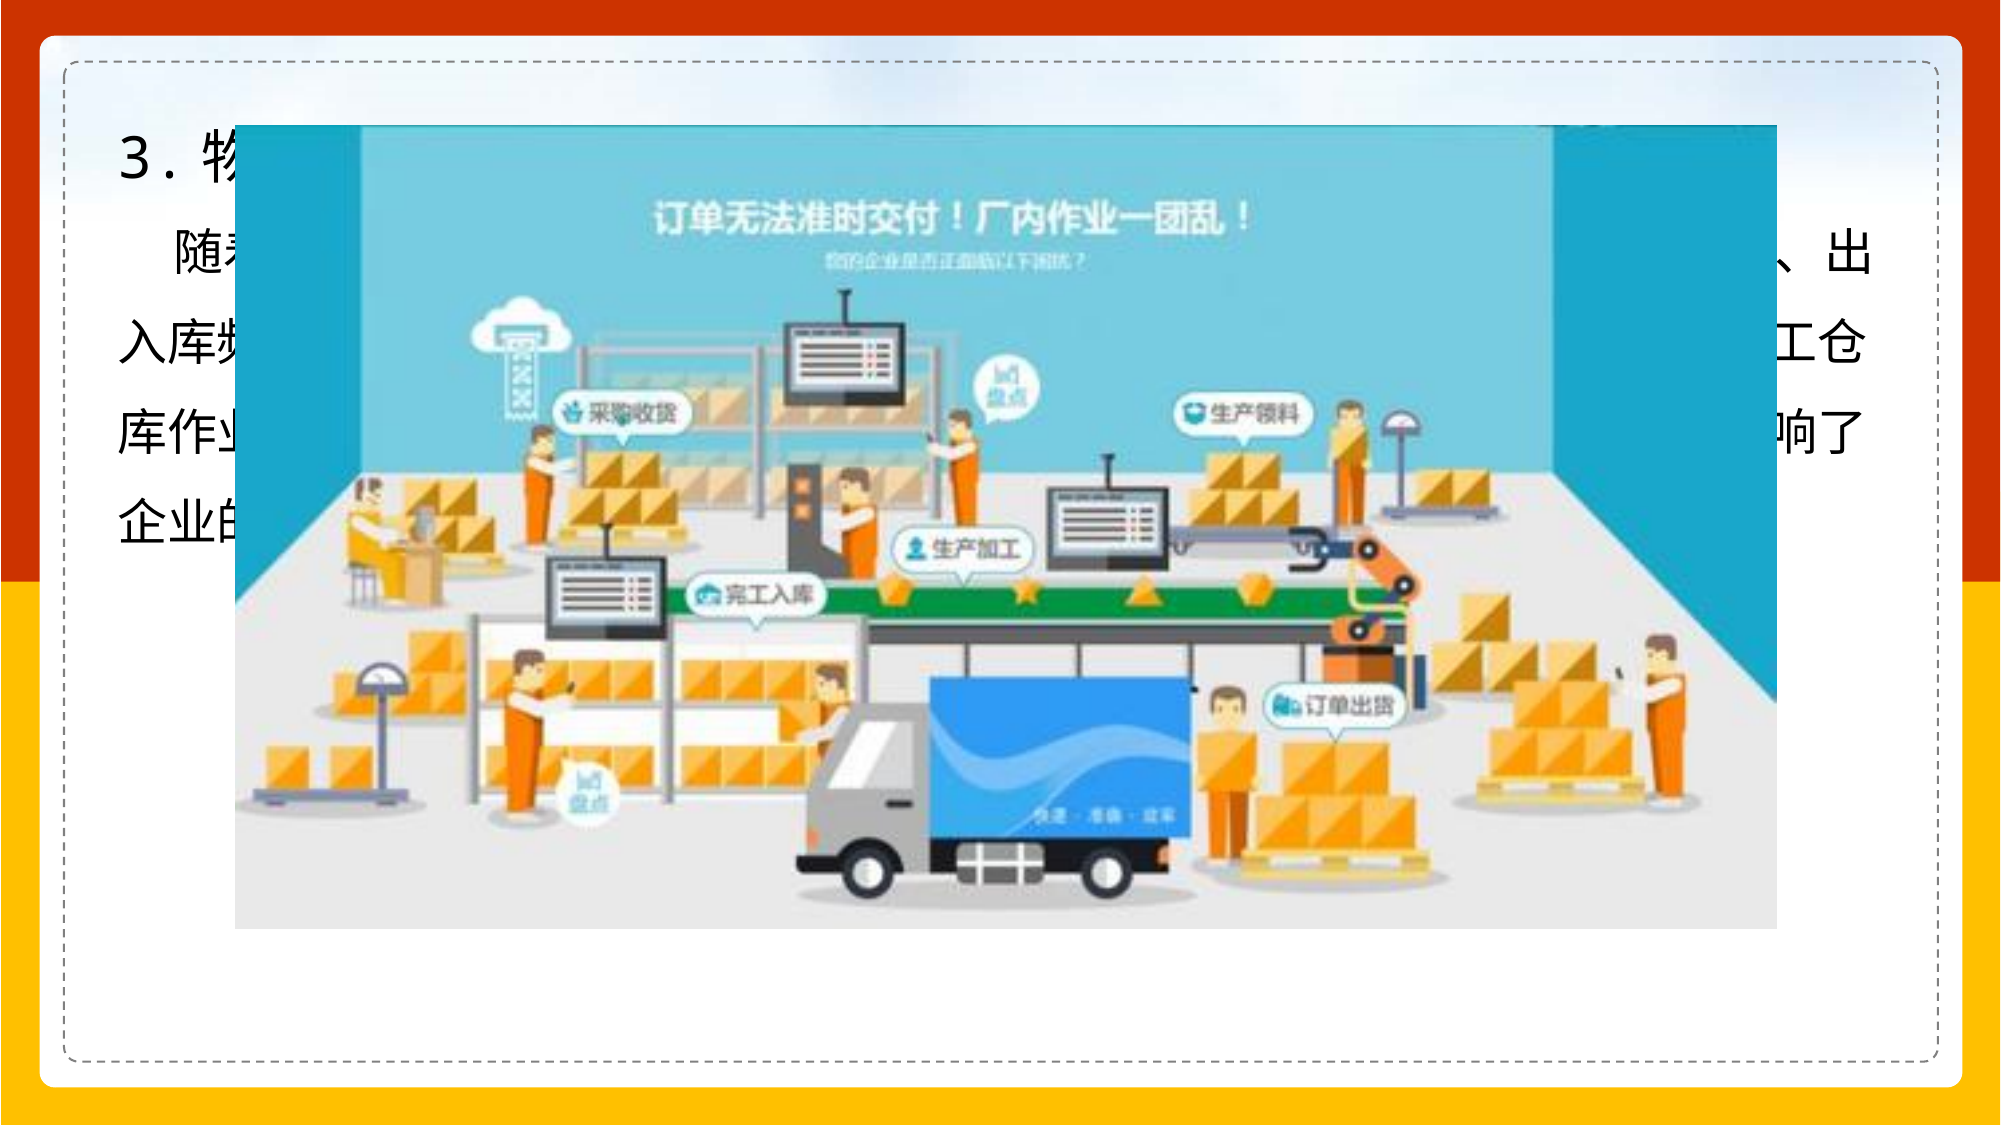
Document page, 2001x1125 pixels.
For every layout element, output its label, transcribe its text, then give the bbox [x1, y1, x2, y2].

picture [39, 35, 1963, 1088]
list 3.物流与供应链管理现状分析 随着企业规模的不断发展，物流与供应链管理的物品种类数量在不断增加、出入库频率剧增，物流管理、仓库管理作业也已十分复杂和多样化，传统的人工仓库作业模式和数据采集方式已难以满足仓库管理的快速、准确要求，严重影响了企业的运行工作效率。 [102, 78, 1910, 788]
